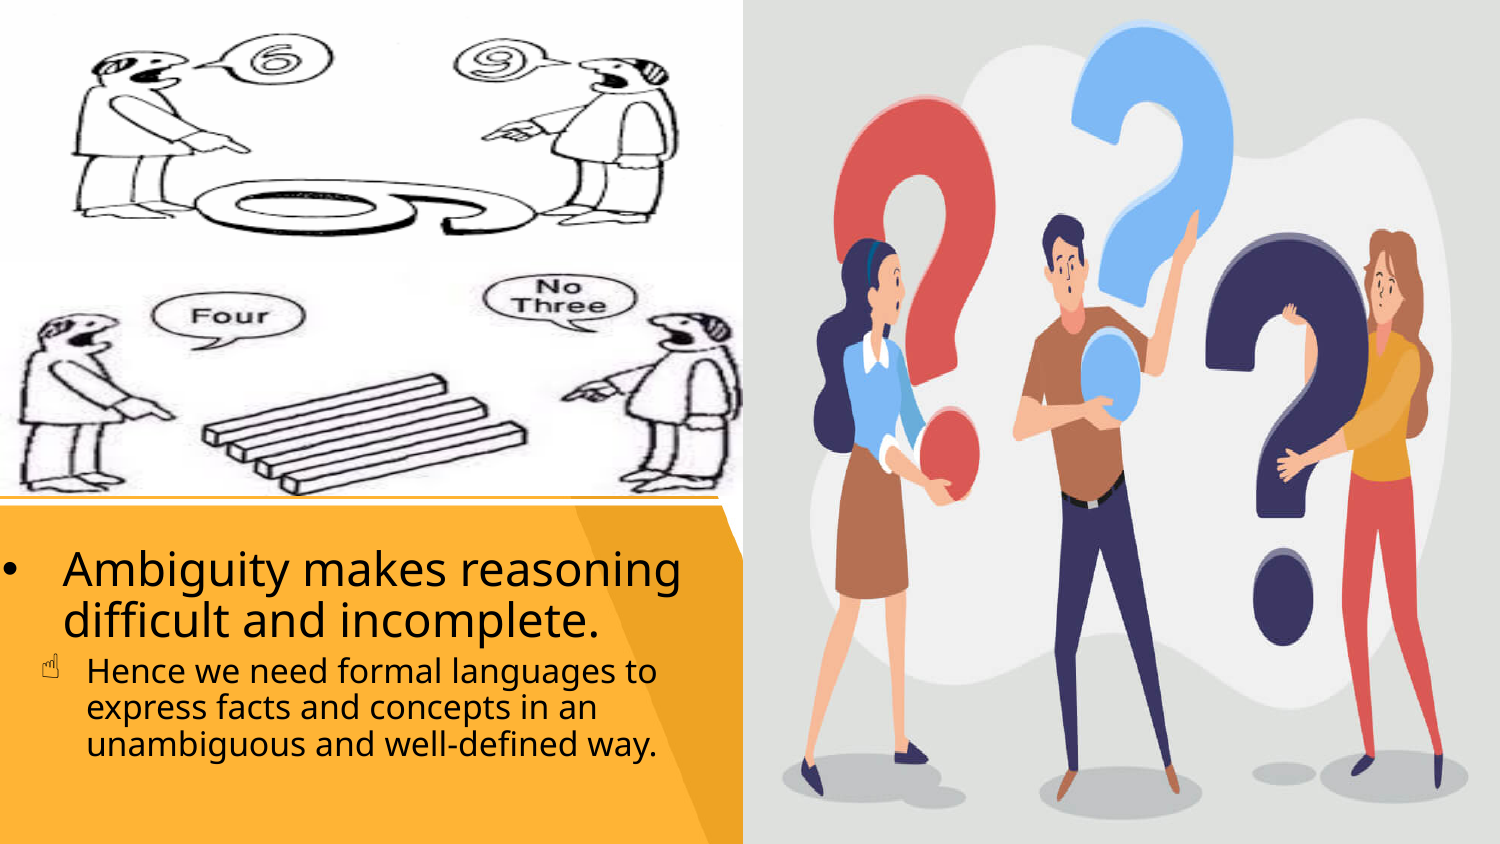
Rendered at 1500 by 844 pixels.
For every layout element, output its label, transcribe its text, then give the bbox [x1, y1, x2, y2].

subtitle Ambiguity makes reasoning difficult and incomplete. Hence we need formal languages to express facts and concepts in an unambiguous and well-defined way. [0, 538, 719, 811]
picture [0, 0, 1500, 844]
